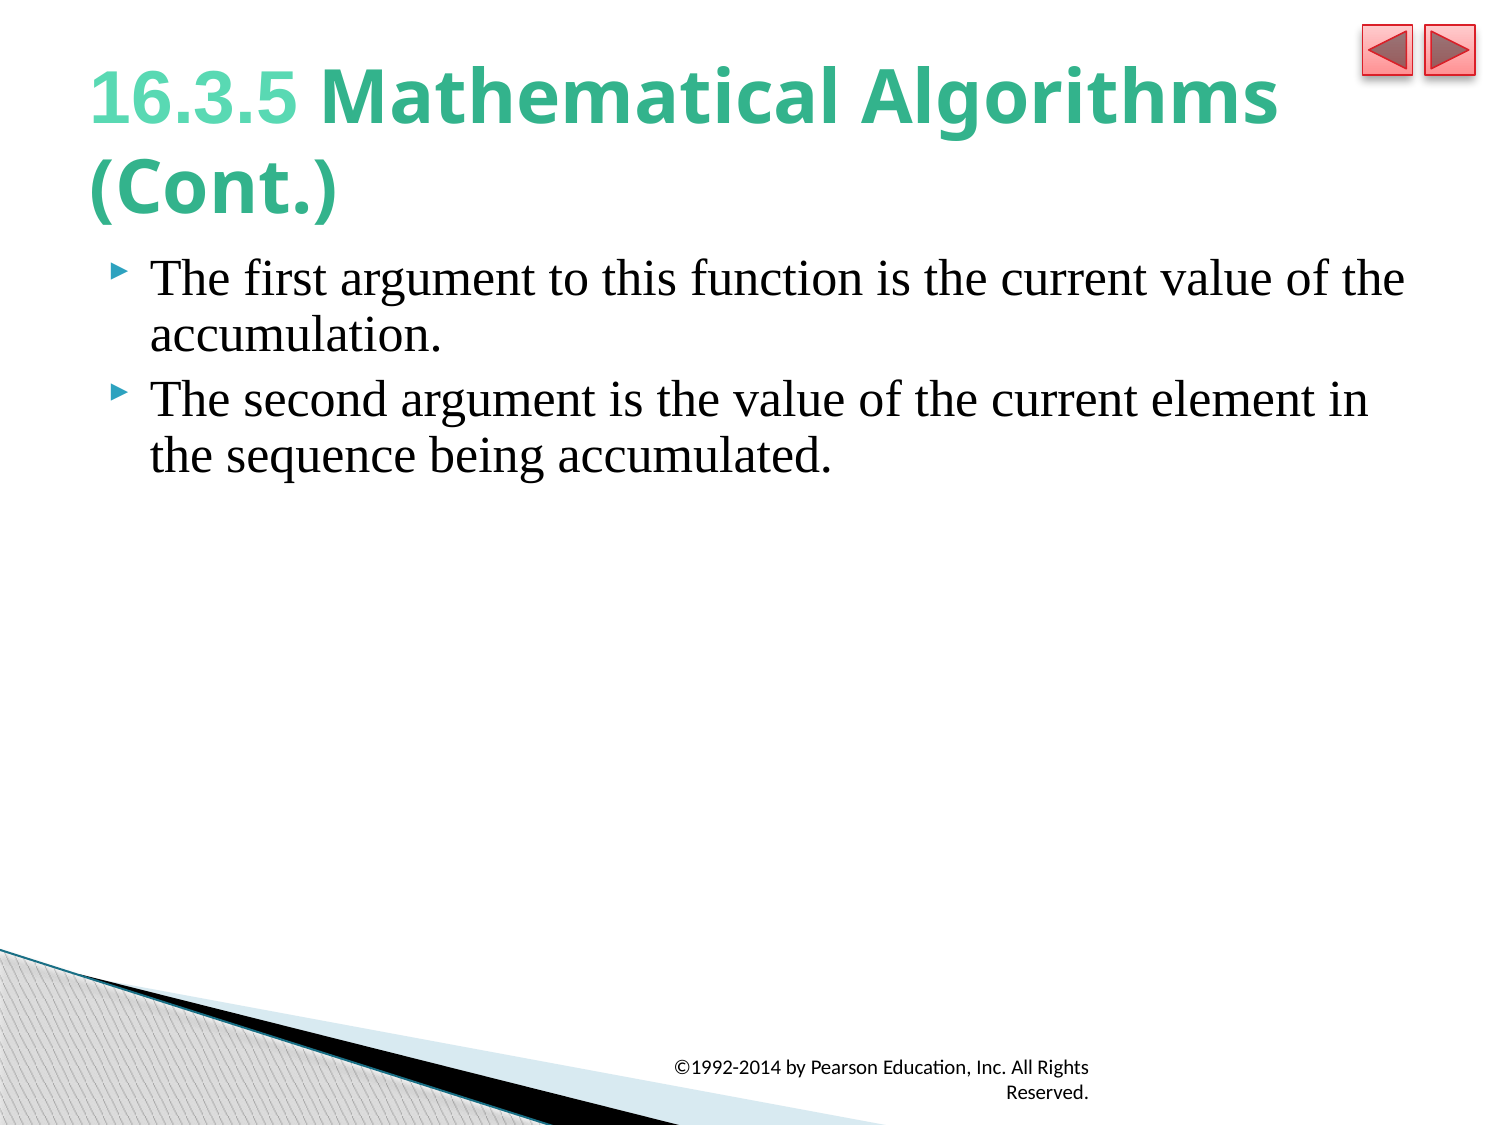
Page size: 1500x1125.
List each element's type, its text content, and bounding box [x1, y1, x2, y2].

list The first argument to this function is the current value of the accumulation. The second argument is the value of the current element in the sequence being accumulated. [75, 242, 1425, 986]
title 16.3.5 Mathematical Algorithms (Cont.) [75, 45, 1425, 233]
footer ©1992-2014 by Pearson Education, Inc. All Rights Reserved. [650, 1051, 1105, 1112]
